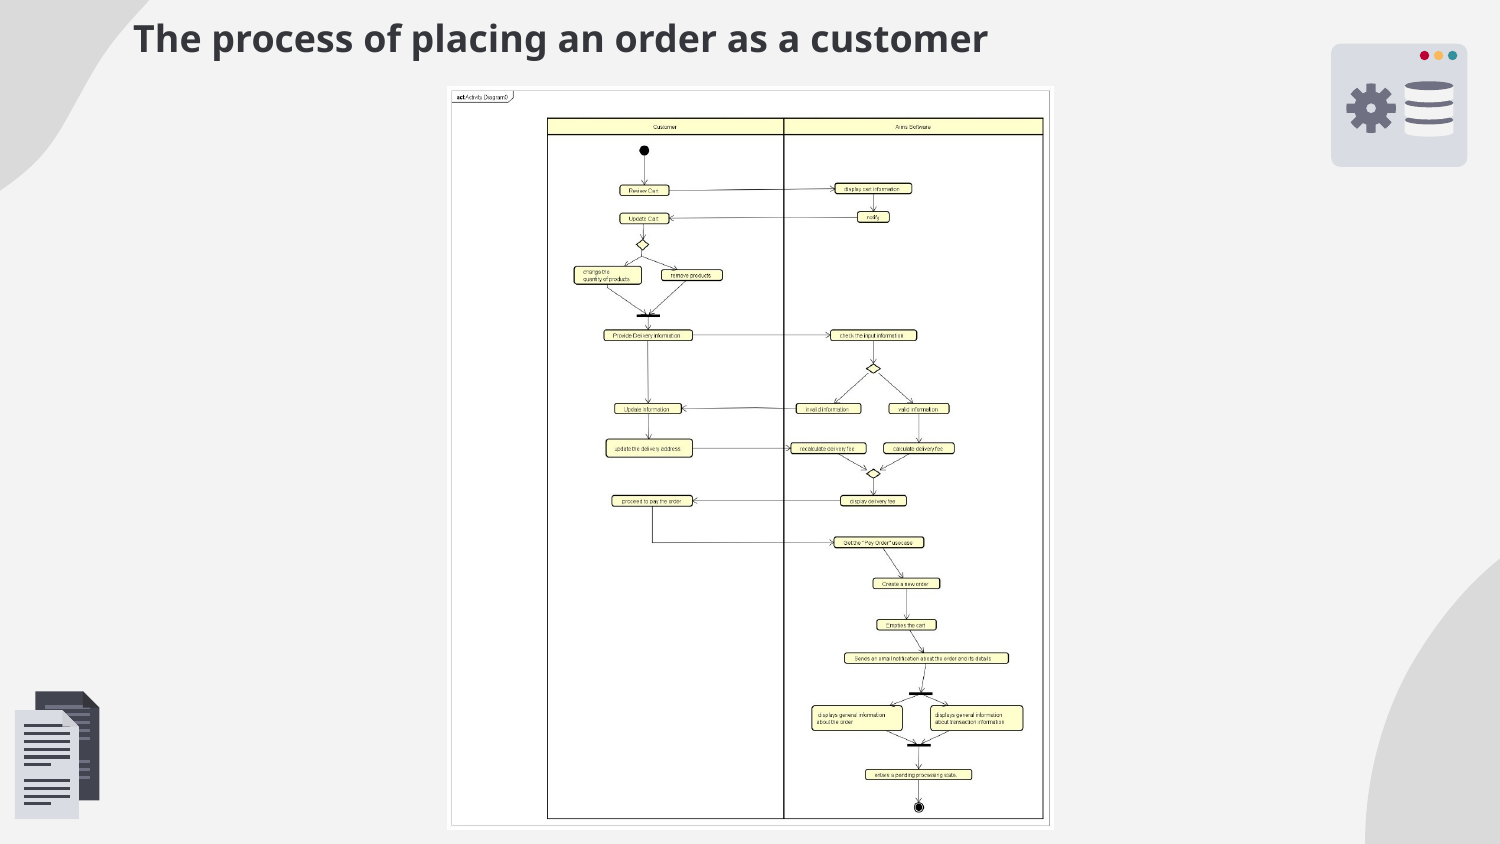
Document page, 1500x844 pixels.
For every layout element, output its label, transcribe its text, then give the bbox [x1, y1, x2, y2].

picture [447, 86, 1055, 830]
title The process of placing an order as a customer [118, 0, 1382, 95]
